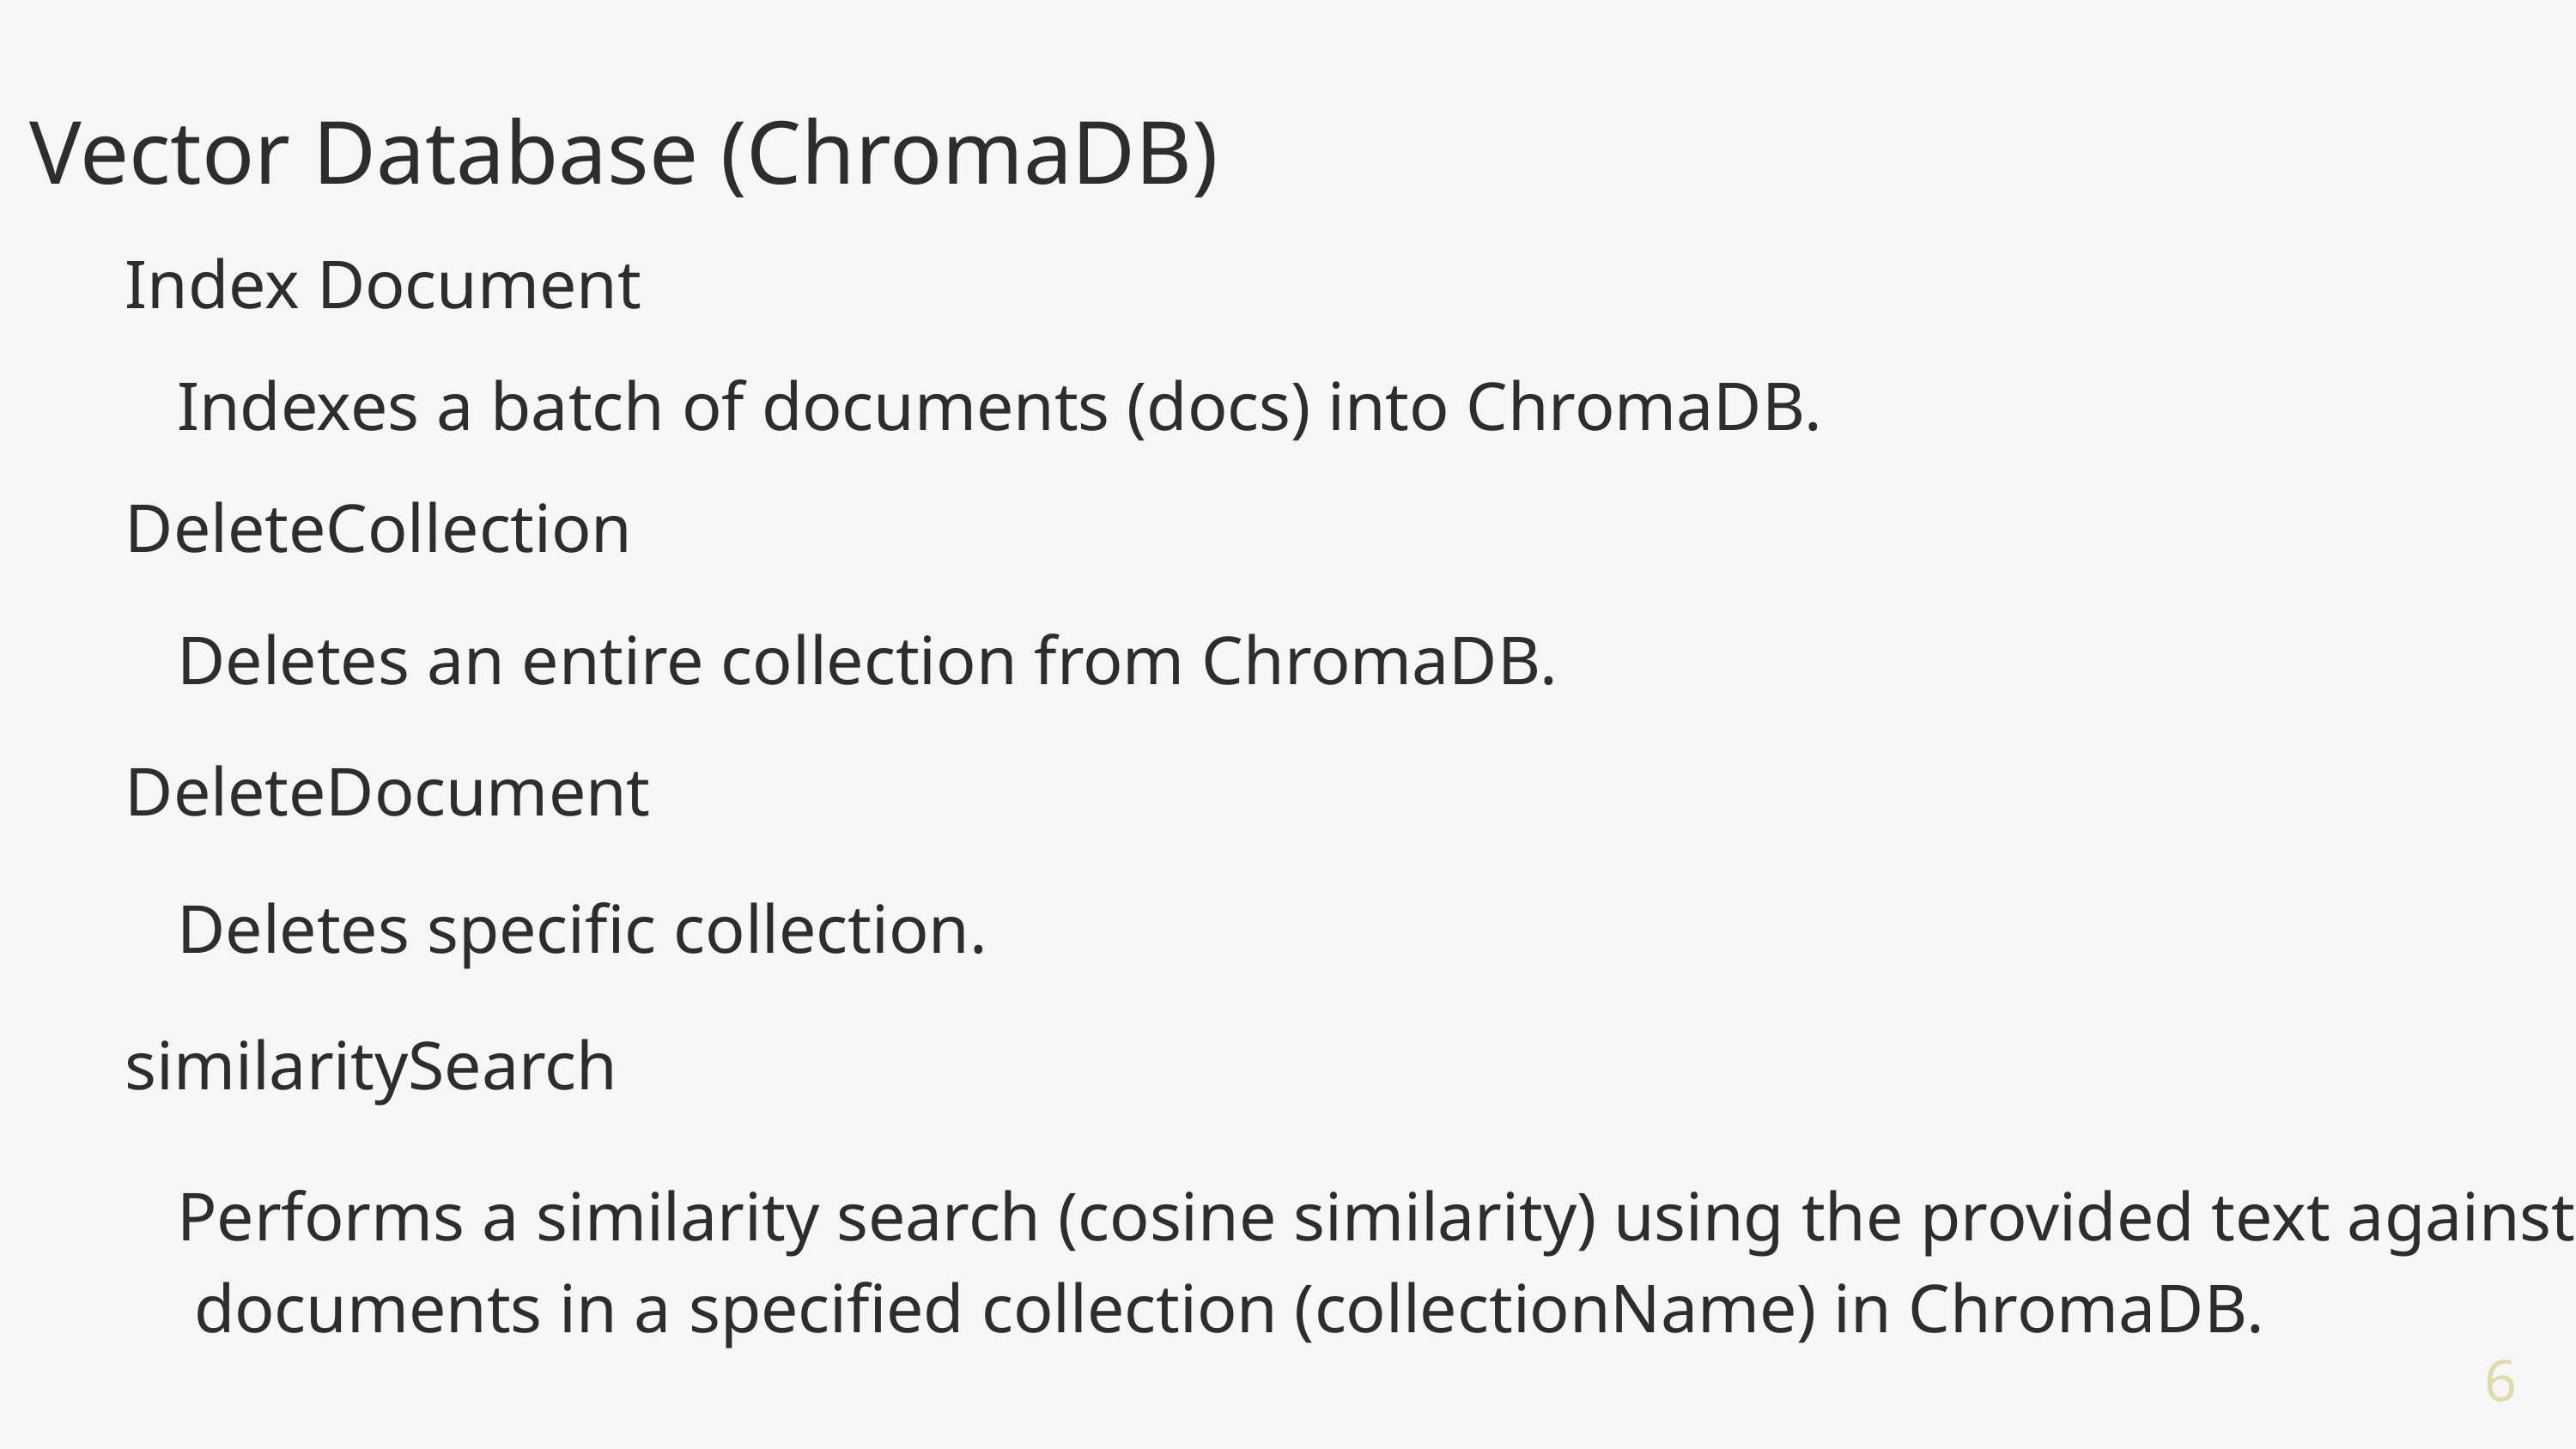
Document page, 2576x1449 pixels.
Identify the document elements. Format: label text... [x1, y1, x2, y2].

text_box Deletes specific collection. [177, 873, 2022, 967]
text_box Performs a similarity search (cosine similarity) using the provided text against documents in a specified collection (collectionName) in ChromaDB. [177, 1161, 2576, 1347]
text_box DeleteCollection [125, 472, 1005, 566]
text_box Index Document [125, 228, 1005, 322]
text_box Indexes a batch of documents (docs) into ChromaDB. [177, 350, 2235, 444]
text_box Deletes an entire collection from ChromaDB. [177, 604, 2022, 698]
text_box Vector Database (ChromaDB) [29, 79, 1662, 202]
text_box 6 [2446, 1347, 2556, 1413]
text_box DeleteDocument [125, 737, 1005, 830]
text_box similaritySearch [125, 1009, 1005, 1103]
